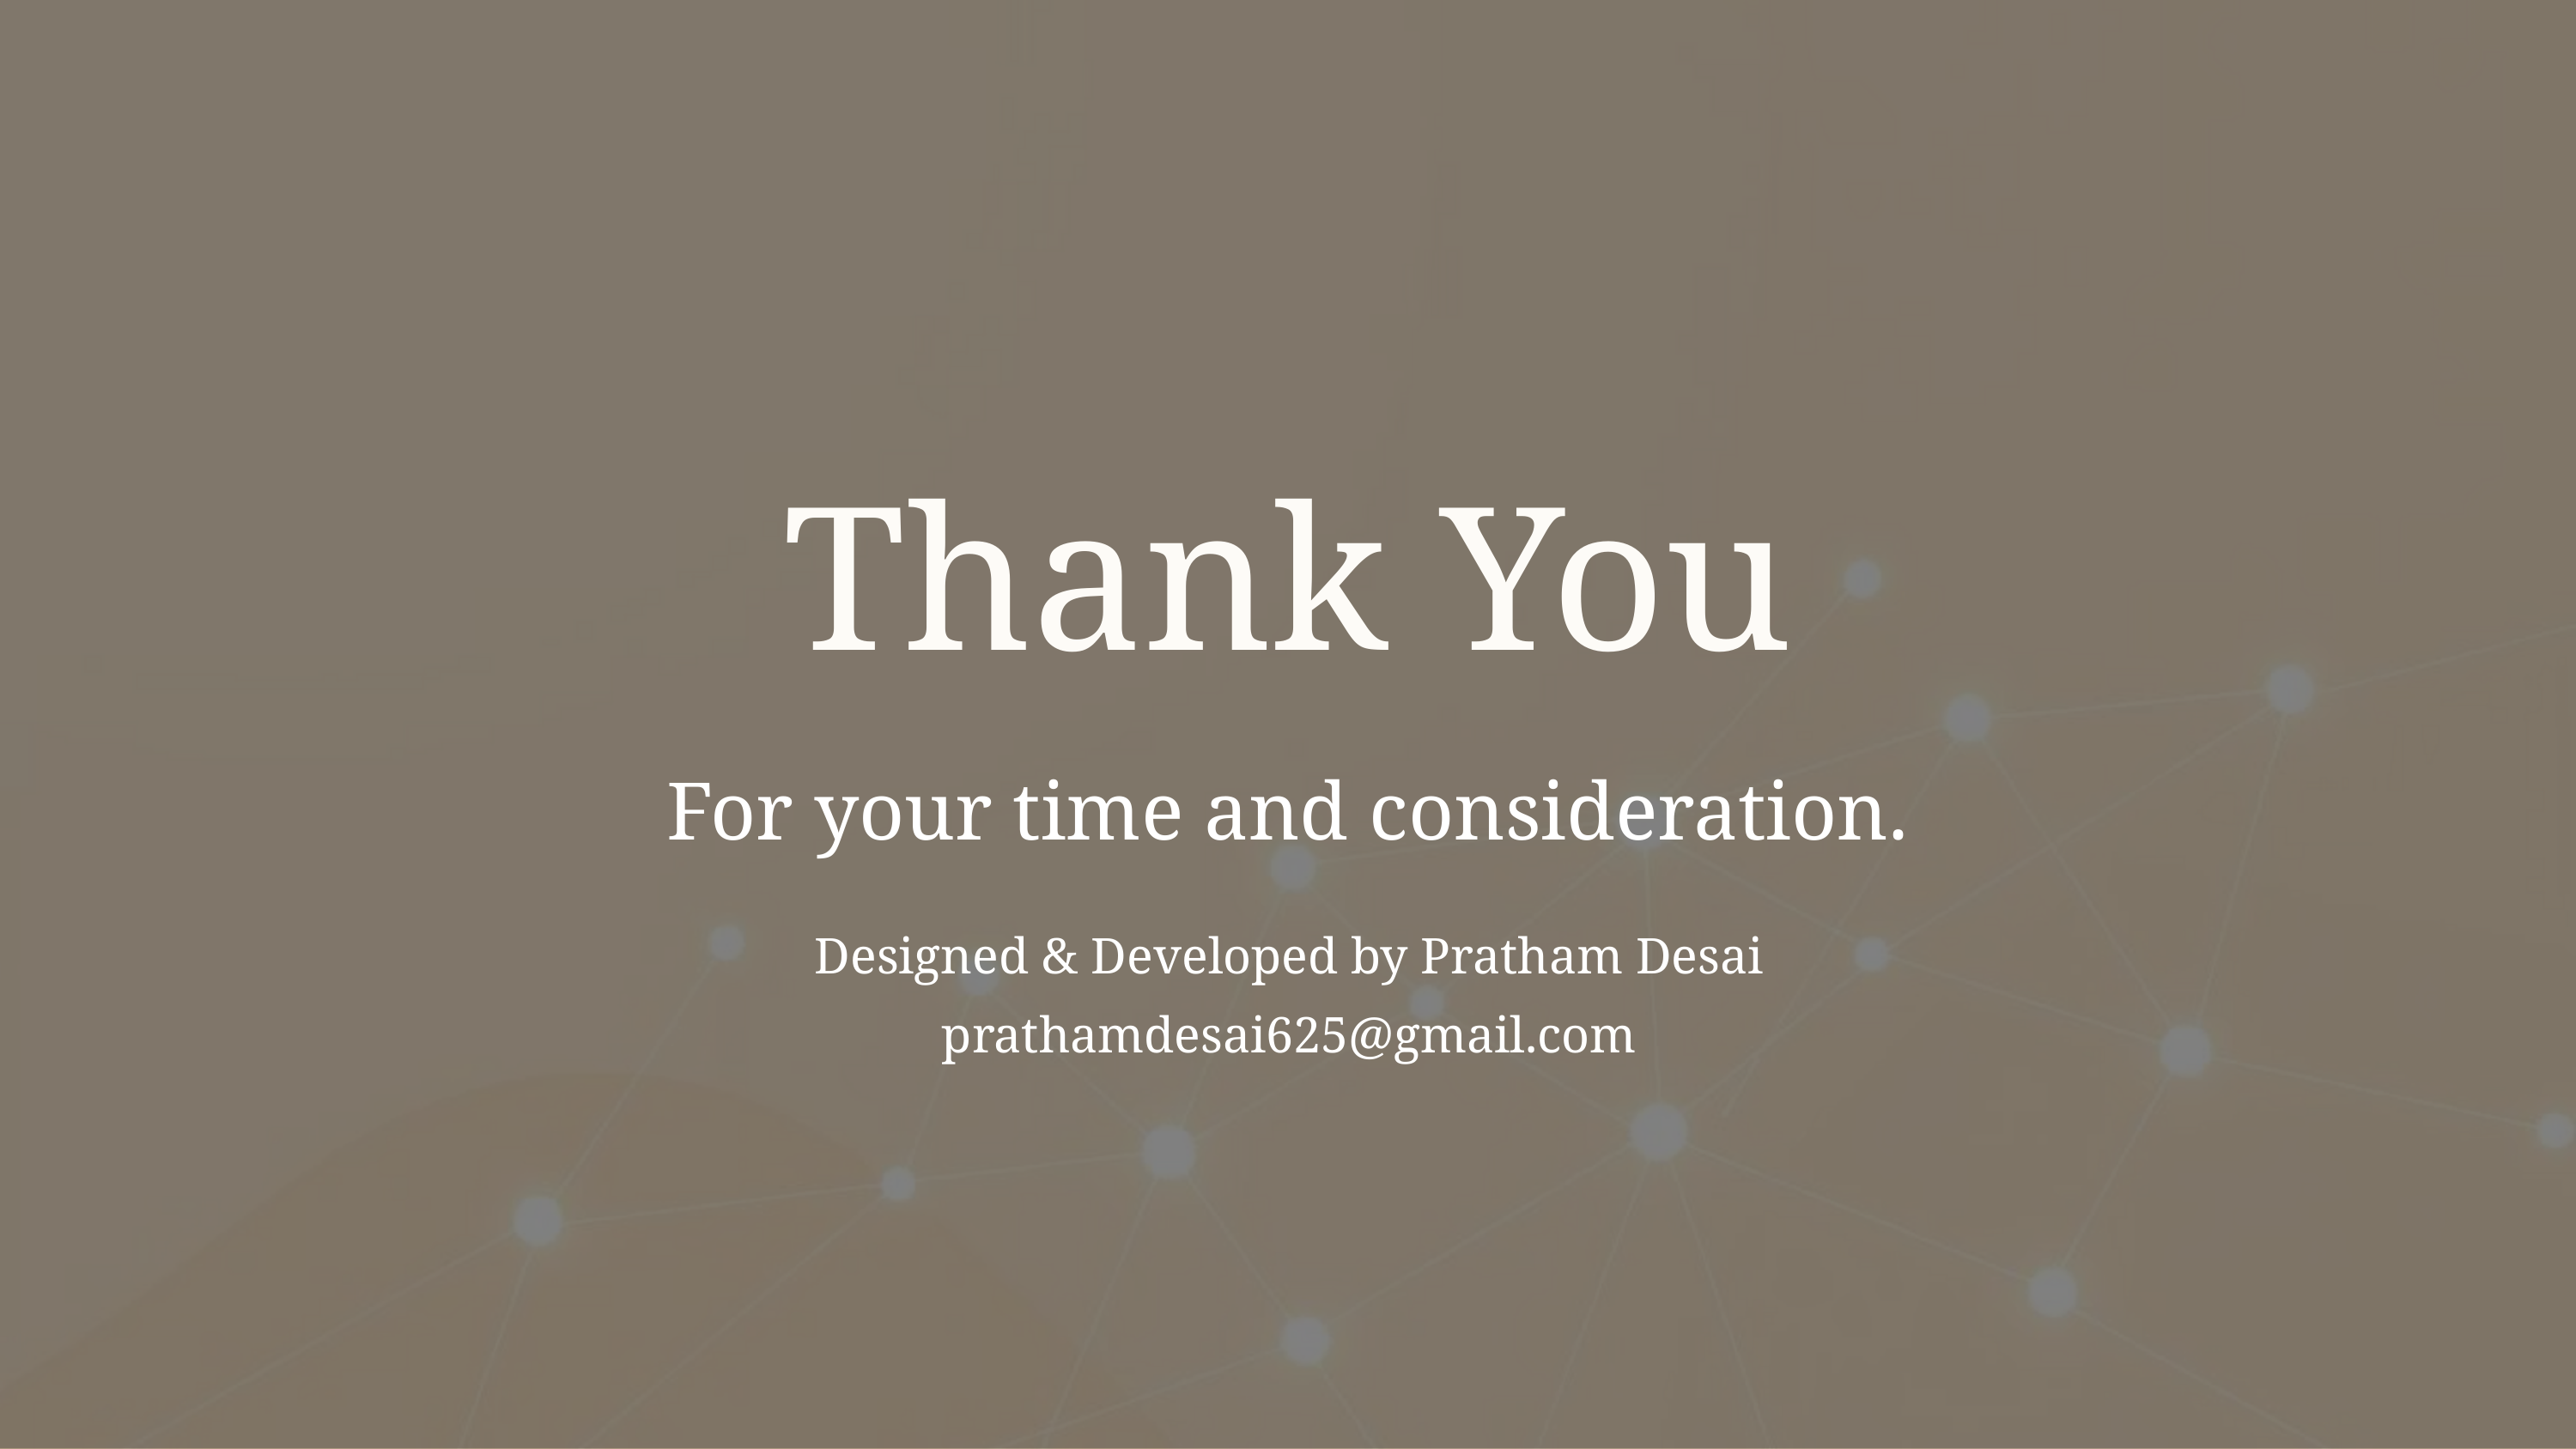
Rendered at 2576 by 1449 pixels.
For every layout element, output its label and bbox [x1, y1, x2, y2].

text_box [0, 0, 2576, 1449]
